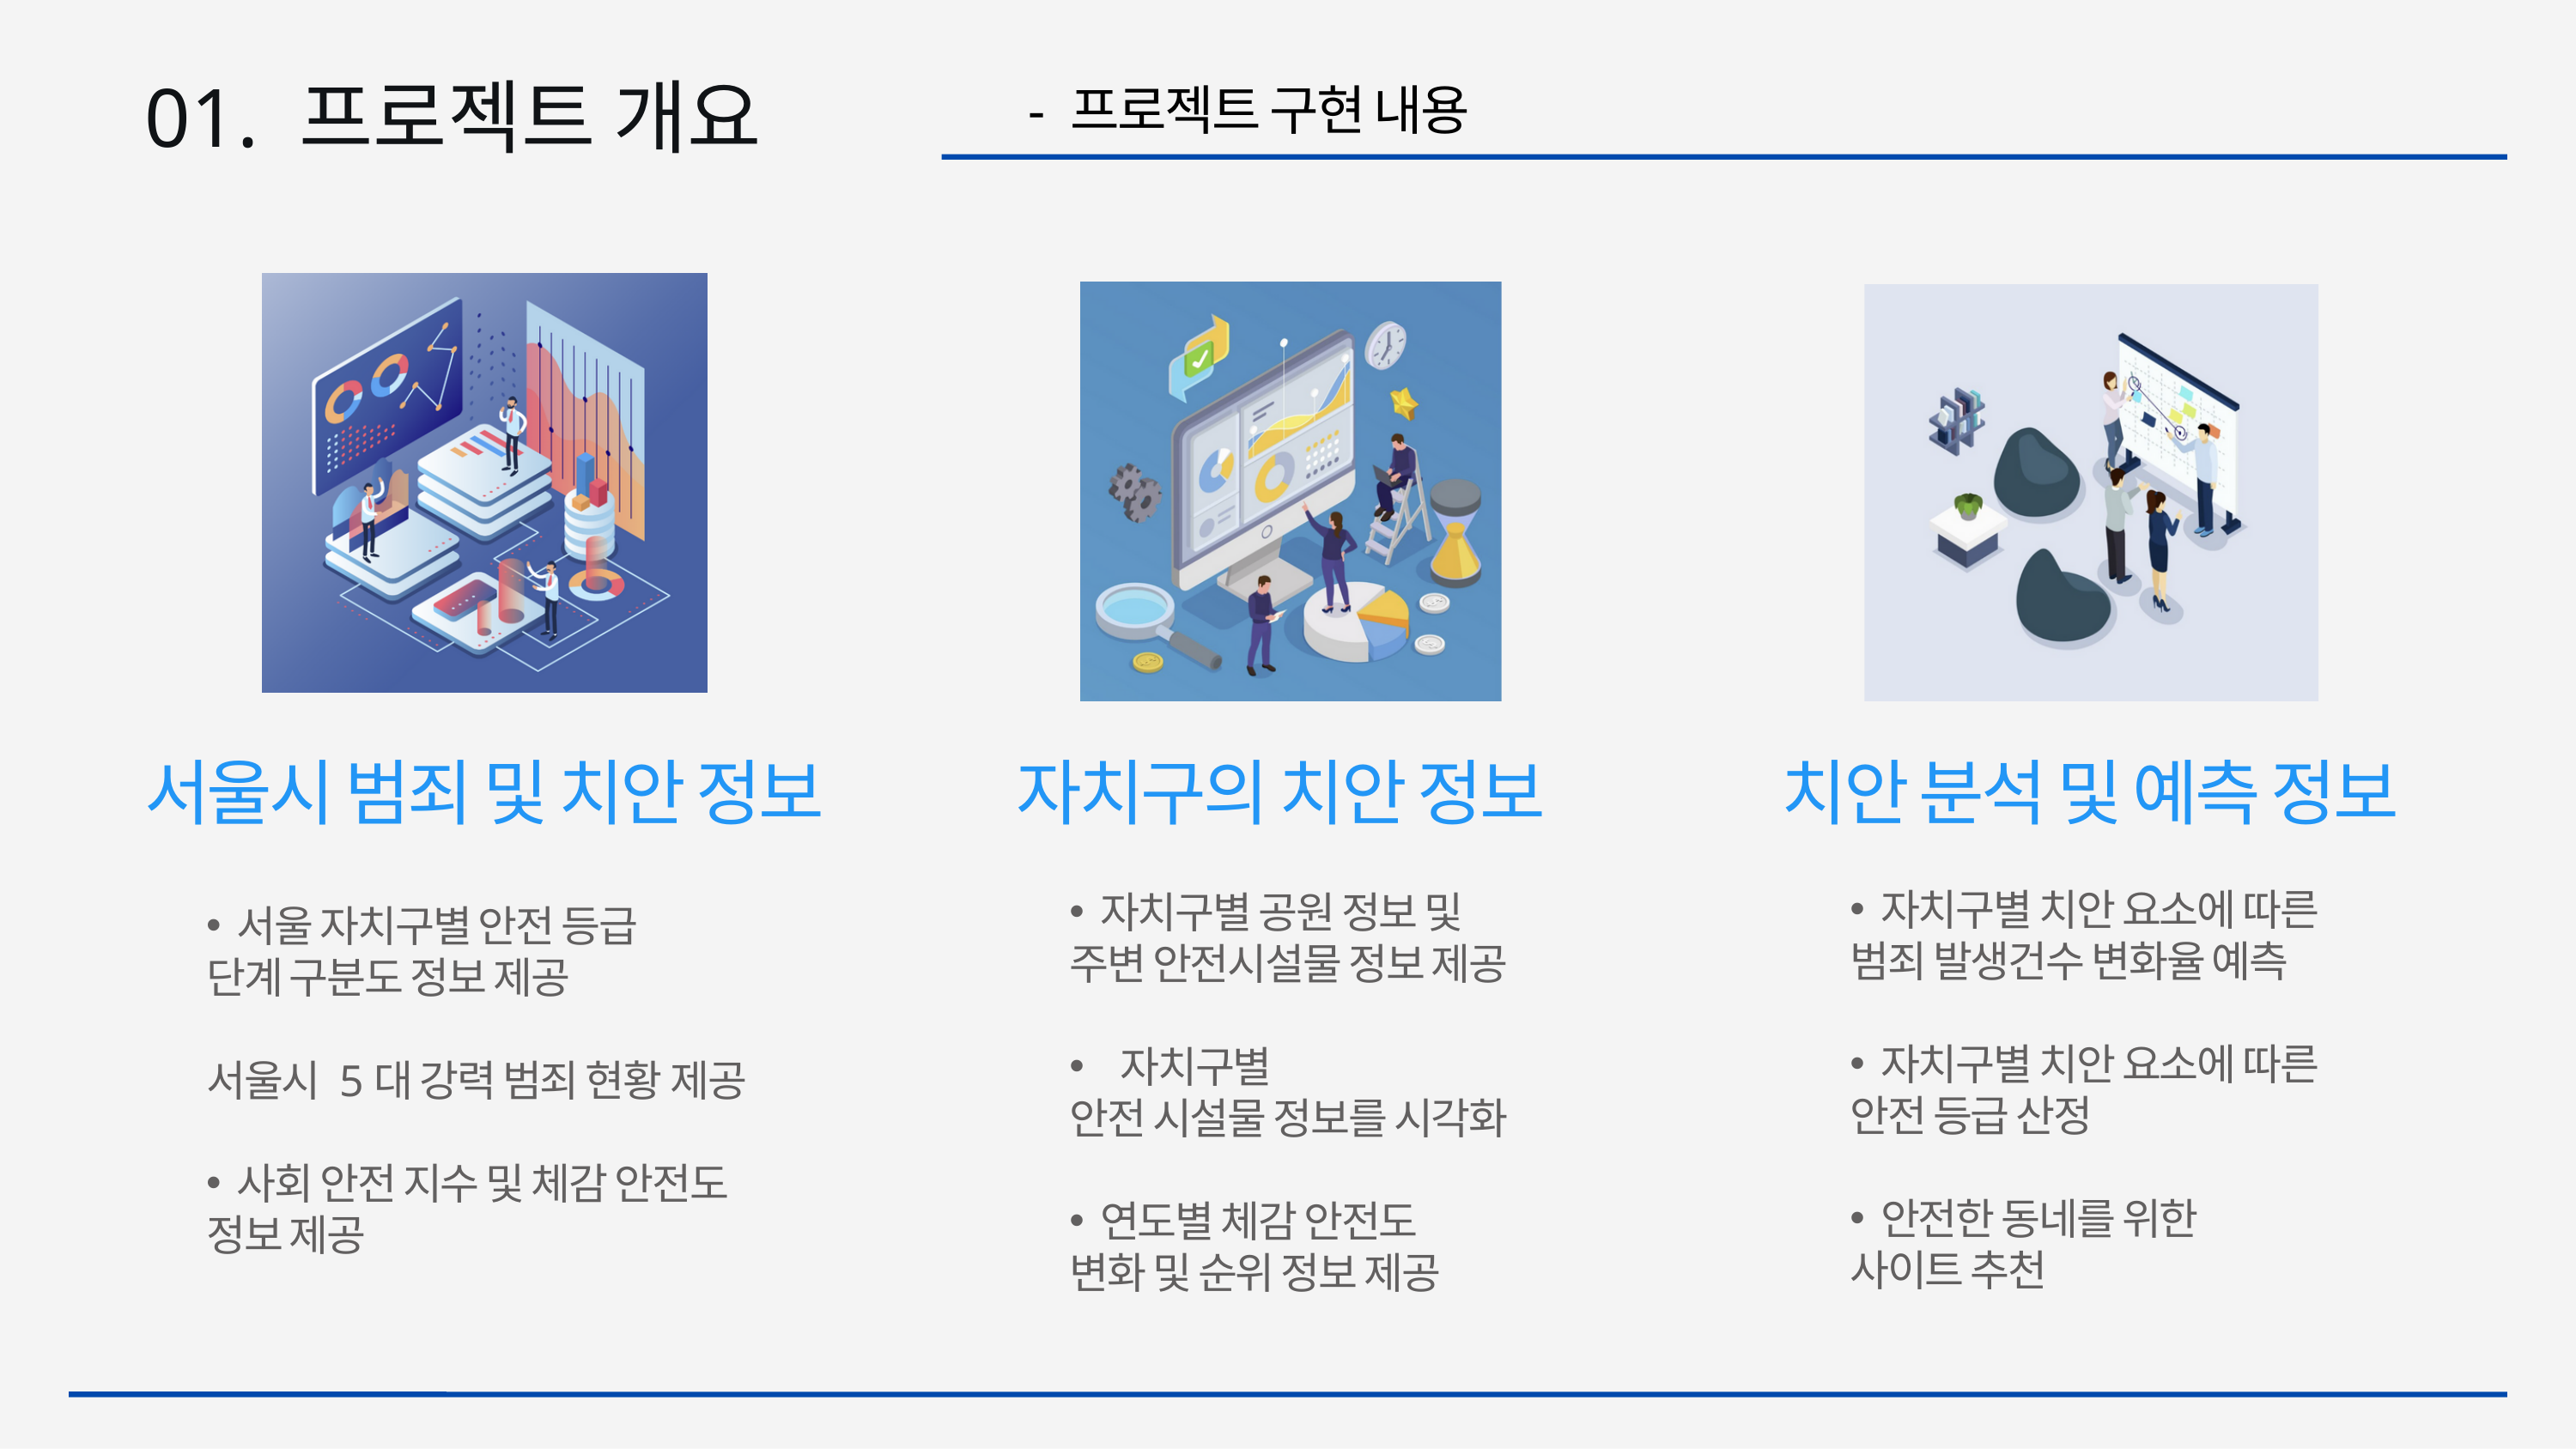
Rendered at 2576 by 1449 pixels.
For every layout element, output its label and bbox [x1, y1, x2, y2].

text_box [0, 0, 2576, 1449]
text_box [51, 745, 903, 847]
text_box [904, 745, 1657, 847]
text_box [1714, 745, 2466, 847]
